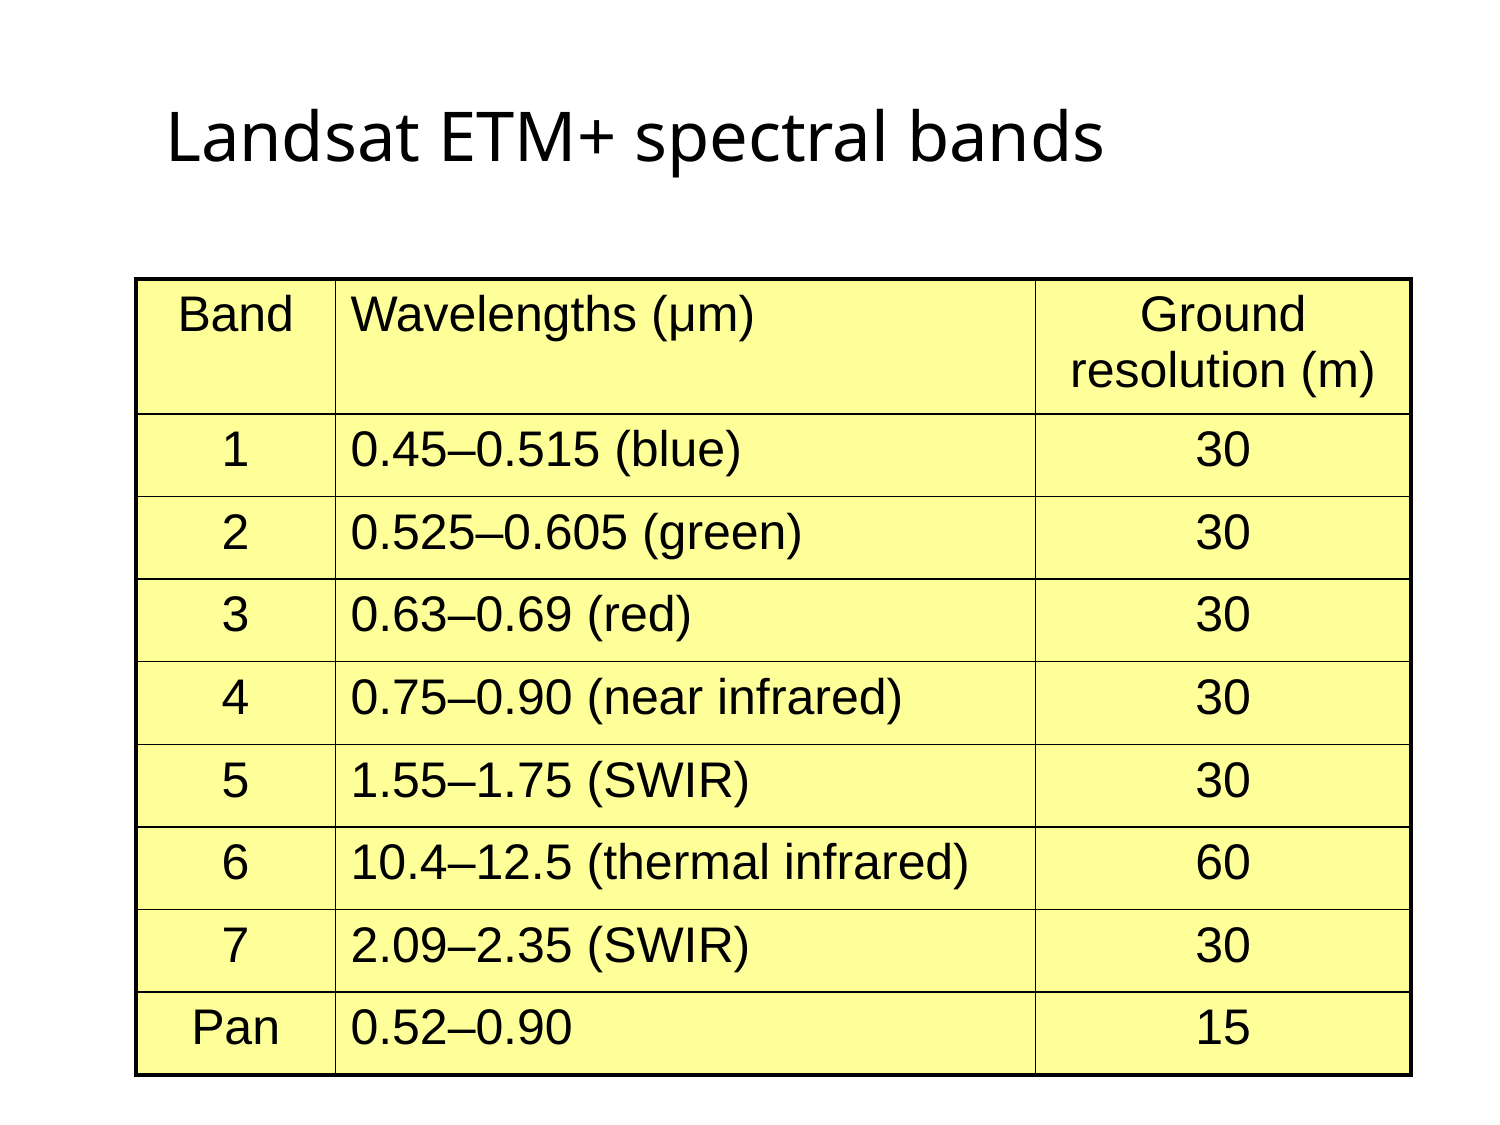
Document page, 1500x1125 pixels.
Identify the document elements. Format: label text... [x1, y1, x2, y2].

table_cell 15 [1036, 993, 1409, 1073]
table_cell 30 [1036, 580, 1409, 661]
table_cell 30 [1036, 415, 1409, 496]
table_cell 1.55–1.75 (SWIR) [336, 745, 1035, 826]
table_cell 30 [1036, 910, 1409, 991]
table_cell 1 [138, 415, 335, 496]
table_cell 4 [138, 662, 335, 744]
table_header Ground resolution (m) [1036, 281, 1409, 413]
table_cell 0.63–0.69 (red) [336, 580, 1035, 661]
table_cell 30 [1036, 662, 1409, 744]
table_cell 30 [1036, 497, 1409, 578]
table_cell 0.75–0.90 (near infrared) [336, 662, 1035, 744]
table_cell 5 [138, 745, 335, 826]
table_cell 0.45–0.515 (blue) [336, 415, 1035, 496]
title Landsat ETM+ spectral bands [150, 45, 1425, 234]
table_header Wavelengths (μm) [336, 281, 1035, 413]
table_cell 6 [138, 828, 335, 909]
table_cell 60 [1036, 828, 1409, 909]
table_cell 30 [1036, 745, 1409, 826]
table_cell 10.4–12.5 (thermal infrared) [336, 828, 1035, 909]
table_cell 7 [138, 910, 335, 991]
table_header Band [138, 281, 335, 413]
table_cell 3 [138, 580, 335, 661]
table_cell Pan [138, 993, 335, 1073]
table_cell 2 [138, 497, 335, 578]
table_cell 0.52–0.90 [336, 993, 1035, 1073]
table_cell 2.09–2.35 (SWIR) [336, 910, 1035, 991]
table_cell 0.525–0.605 (green) [336, 497, 1035, 578]
